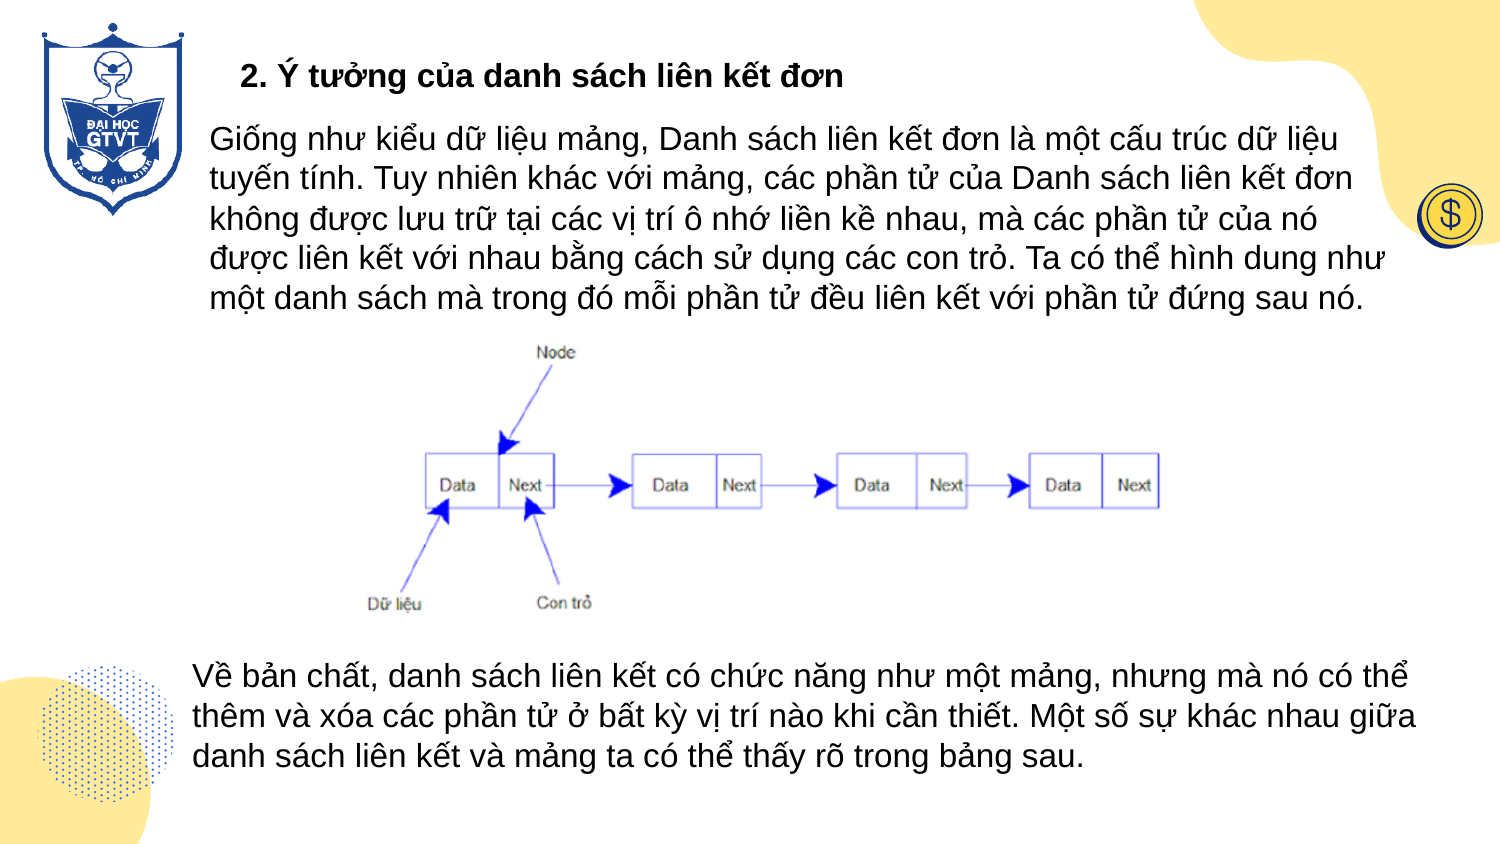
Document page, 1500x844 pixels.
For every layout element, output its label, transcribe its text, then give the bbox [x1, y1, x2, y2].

text_box 2. Ý tưởng của danh sách liên kết đơn [332, 46, 869, 102]
text_box Giống như kiểu dữ liệu mảng, Danh sách liên kết đơn là một cấu trúc dữ liệu tuyến tính. Tuy nhiên khác với mảng, các phần tử của Danh sách liên kết đơn không được lưu trữ tại các vị trí ô nhớ liền kề nhau, mà các phần tử của nó được liên kết với nhau bằng cách sử dụng các con trỏ. Ta có thể hình dung như một danh sách mà trong đó mỗi phần tử đều liên kết với phần tử đứng sau nó. [331, 109, 1410, 324]
picture [0, 0, 328, 320]
text_box Về bản chất, danh sách liên kết có chức năng như một mảng, nhưng mà nó có thể thêm và xóa các phần tử ở bất kỳ vị trí nào khi cần thiết. Một số sự khác nhau giữa danh sách liên kết và mảng ta có thể thấy rõ trong bảng sau. [176, 646, 1461, 782]
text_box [1416, 183, 1486, 249]
picture [356, 336, 1165, 618]
